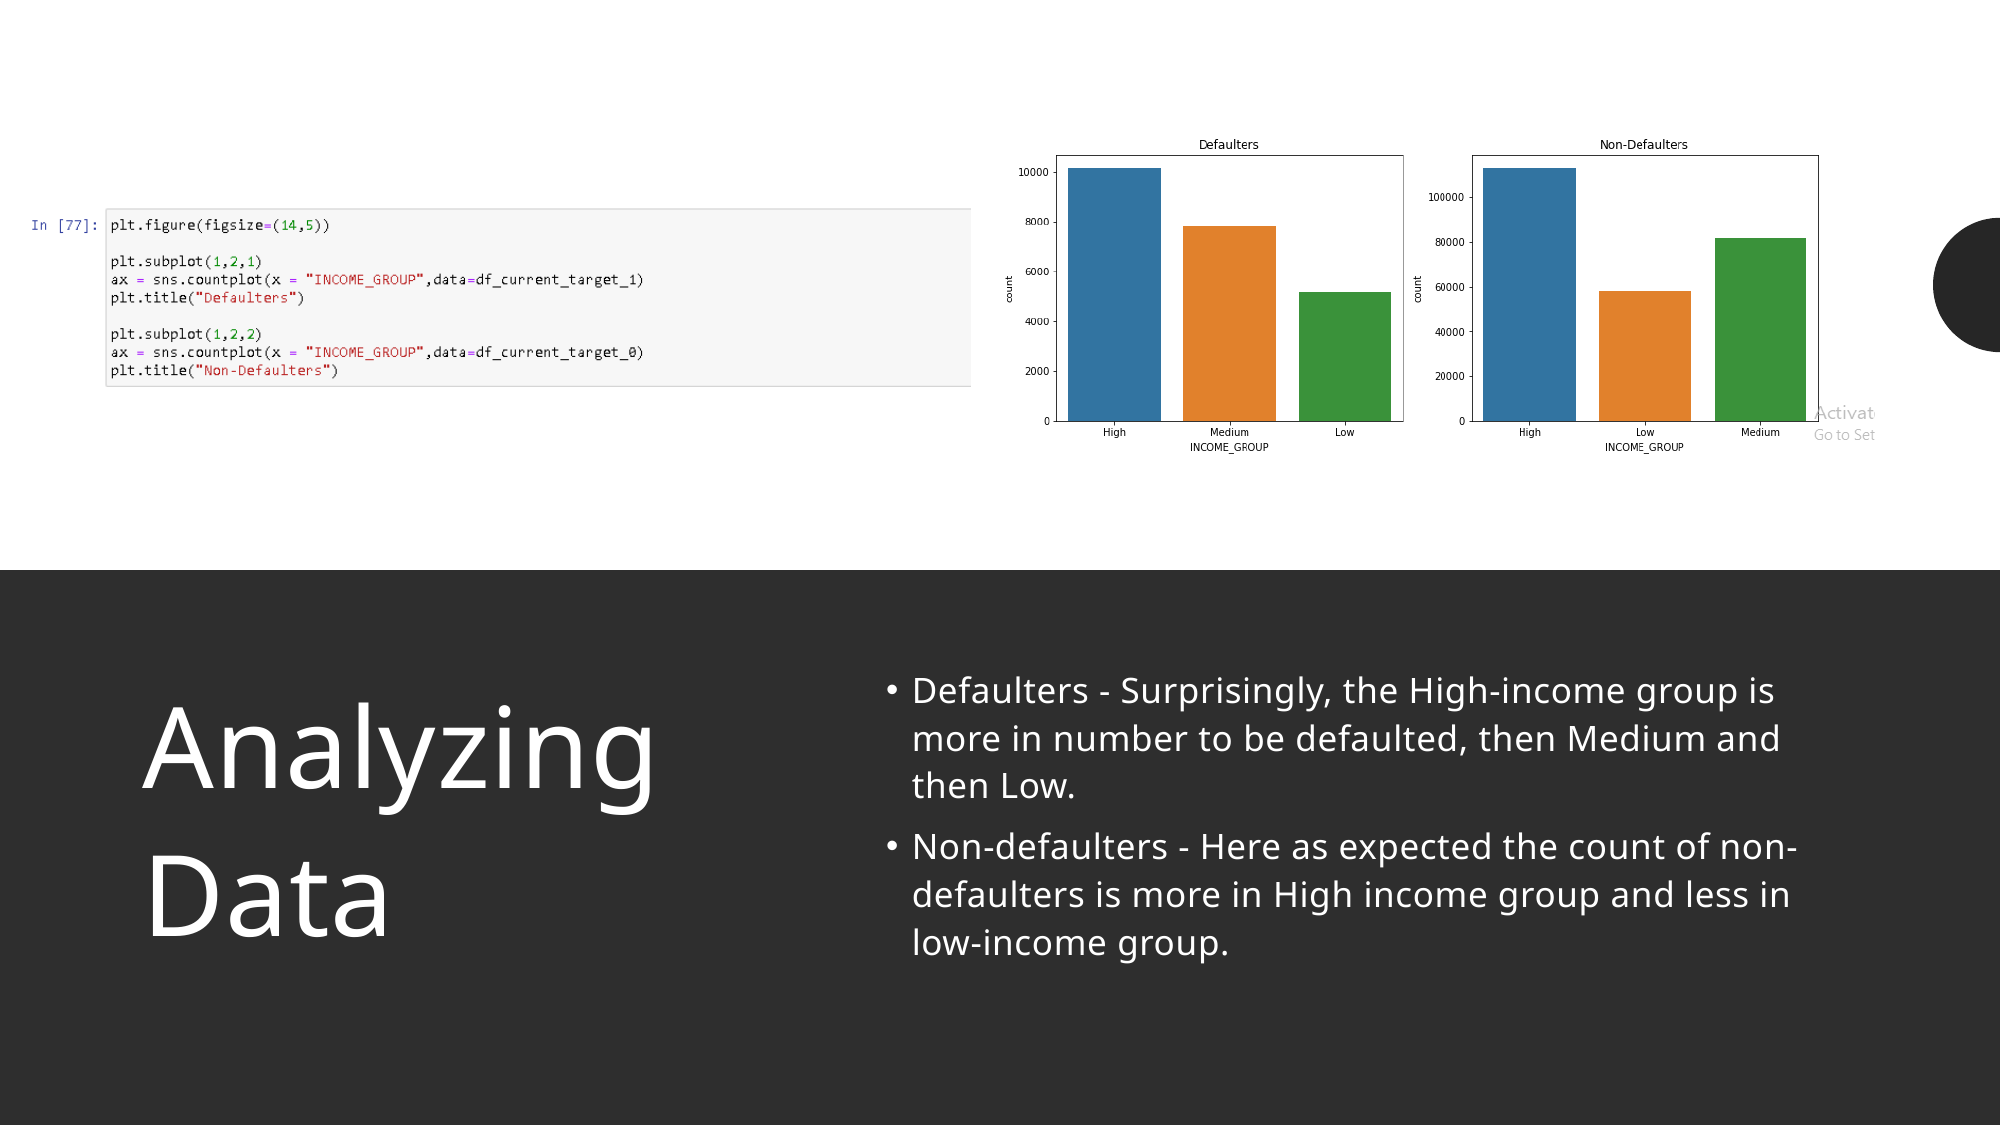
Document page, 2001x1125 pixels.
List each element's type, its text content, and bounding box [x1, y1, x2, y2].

list Defaulters - Surprisingly, the High-income group is more in number to be defaulted, then Medium and then Low. Non-defaulters - Here as expected the count of non-defaulters is more in High income group and less in low-income group. [867, 644, 1875, 978]
text_box [0, 571, 2000, 1125]
picture [26, 131, 1875, 459]
text_box [1933, 217, 2000, 353]
text_box [0, 0, 2000, 571]
title Analyzing Data [124, 644, 763, 978]
